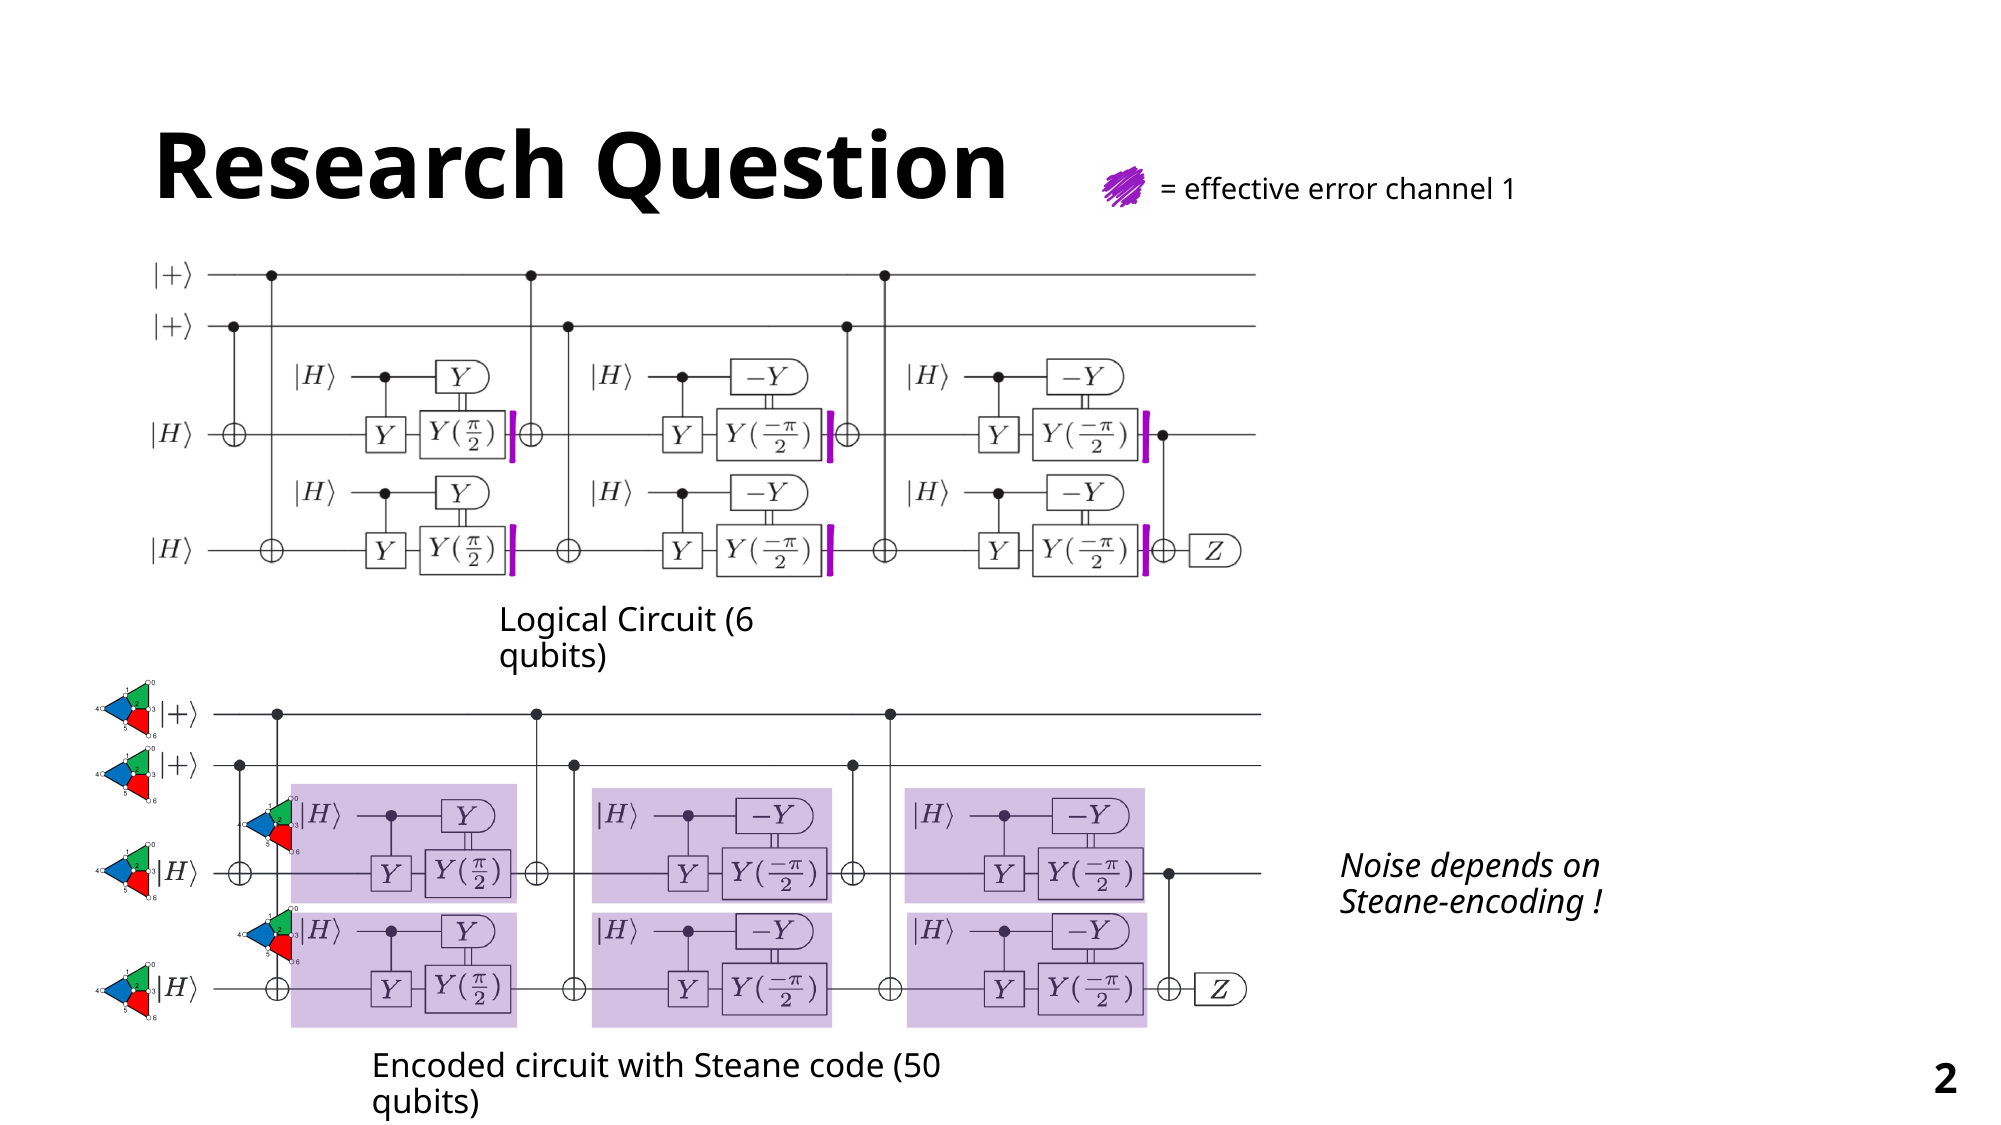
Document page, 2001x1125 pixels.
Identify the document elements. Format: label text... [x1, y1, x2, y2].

text_box Noise depends on Steane-encoding ! [1324, 841, 1638, 896]
title Research Question [137, 59, 1863, 278]
text_box 2 [1919, 1044, 1973, 1110]
picture [131, 235, 1288, 613]
text_box = effective error channel 1 [1145, 167, 1681, 214]
list Logical Circuit (6 qubits) [483, 613, 871, 650]
text_box Encoded circuit with Steane code (50 qubits) [356, 1041, 1043, 1097]
picture [1095, 164, 1153, 212]
picture [93, 678, 1282, 1029]
